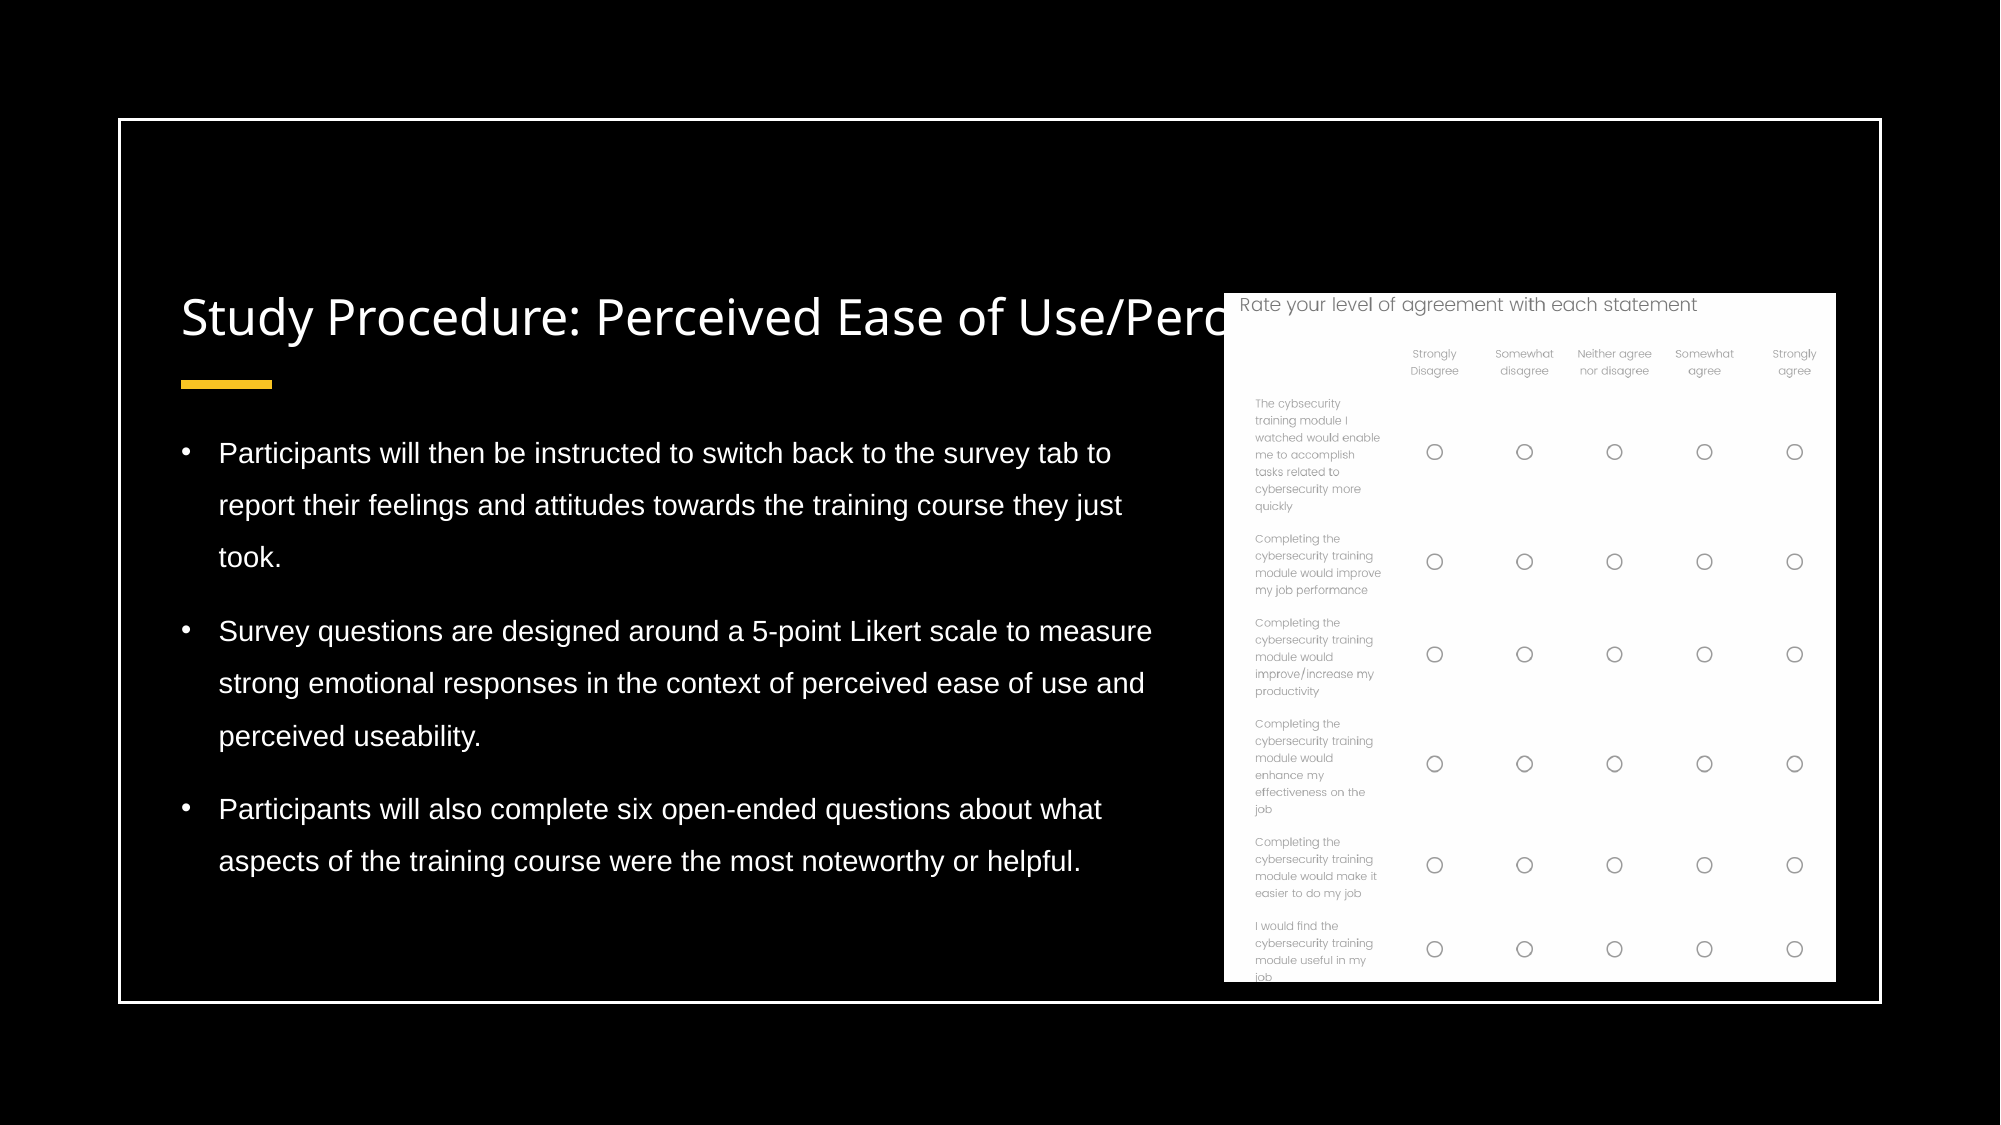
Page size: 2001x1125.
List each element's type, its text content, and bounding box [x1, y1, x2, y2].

title Study Procedure: Perceived Ease of Use/Perceived Useability Survey [181, 184, 1819, 346]
picture [1224, 293, 1836, 982]
list Participants will then be instructed to switch back to the survey tab to report their feelings and attitudes towards the training course they just took. Survey questions are designed around a 5-point Likert scale to measure strong emotional responses in the context of perceived ease of use and perceived useability. Participants will also complete six open-ended questions about what aspects of the training course were the most noteworthy or helpful. [181, 416, 1194, 944]
